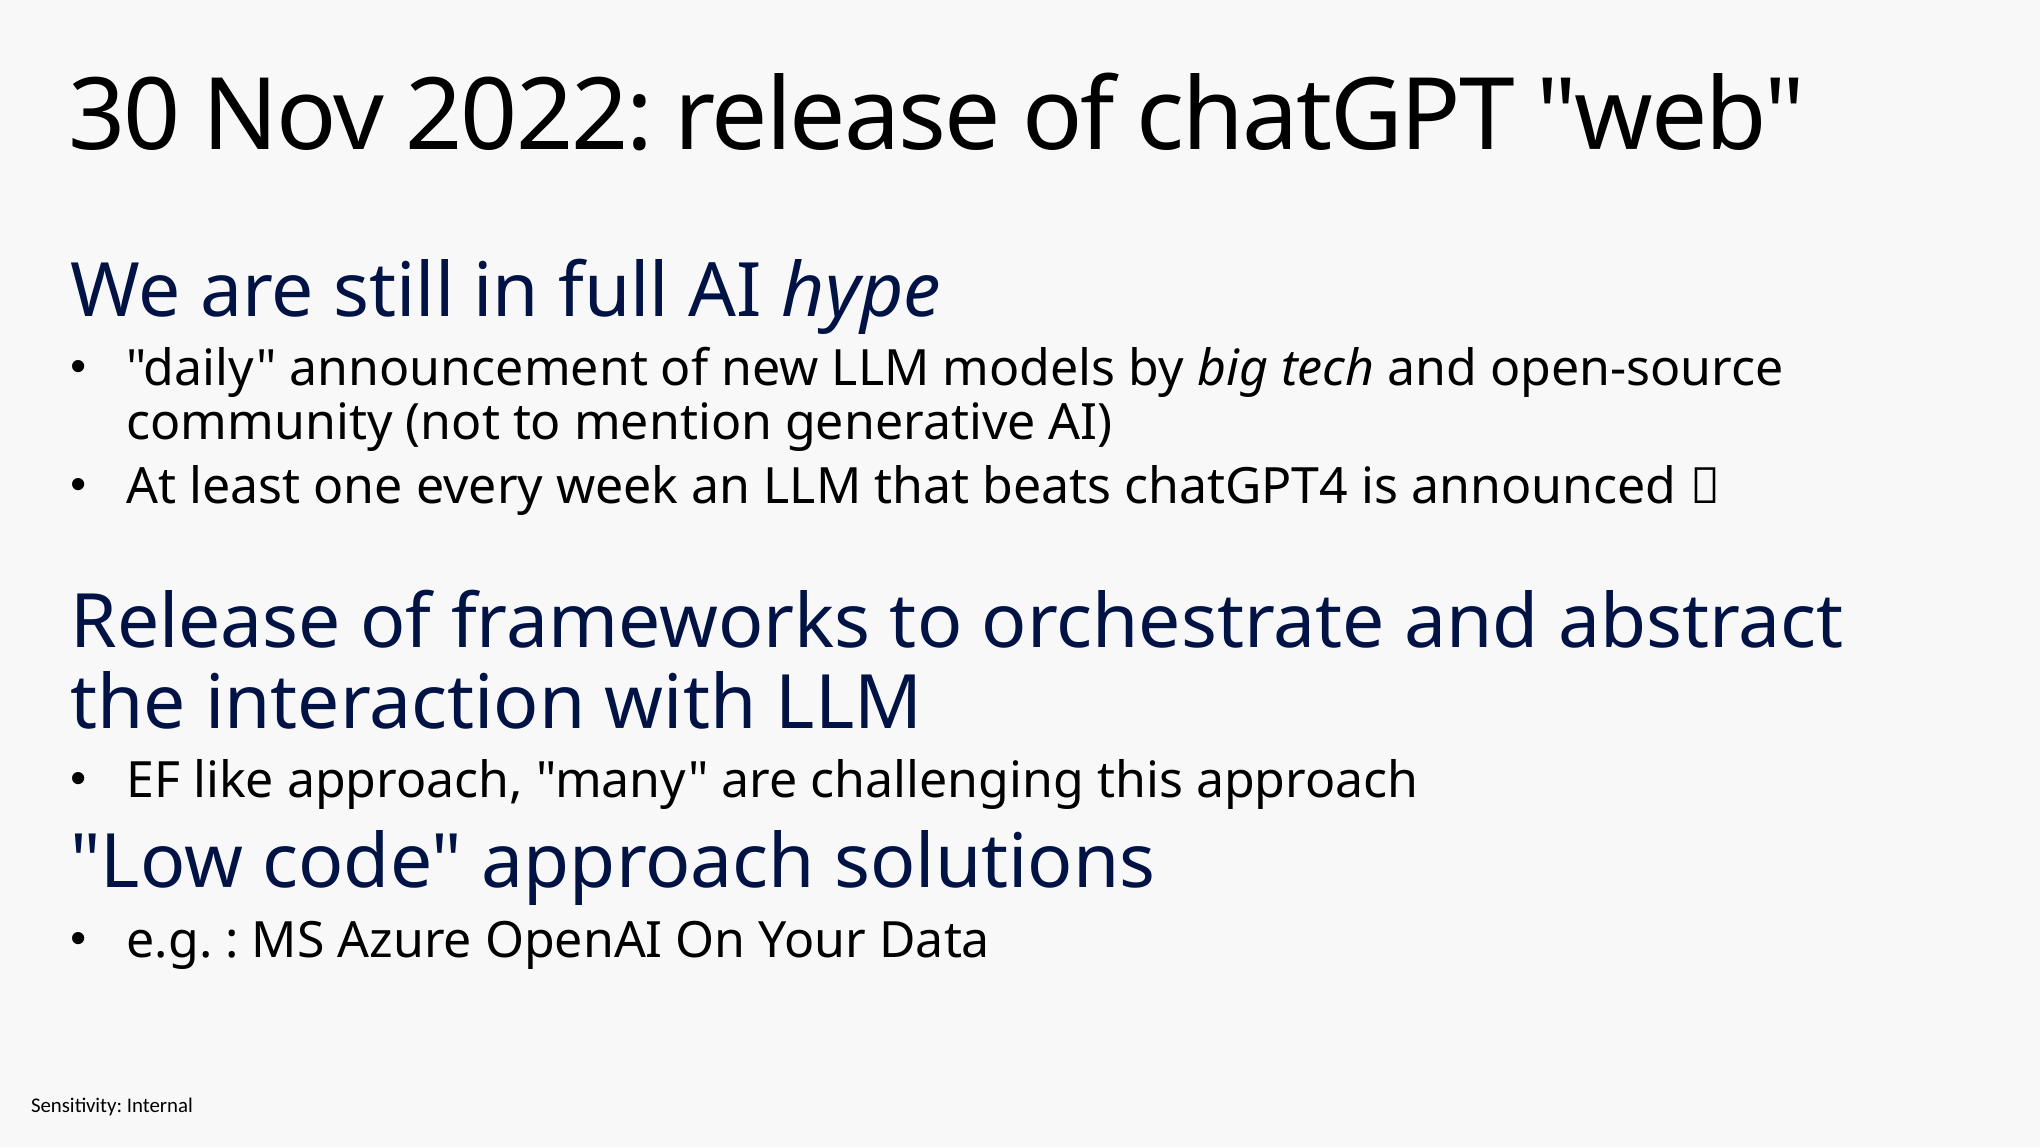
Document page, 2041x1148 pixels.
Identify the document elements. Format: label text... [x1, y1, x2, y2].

list We are still in full AI hype "daily" announcement of new LLM models by big tech and open-source community (not to mention generative AI) At least one every week an LLM that beats chatGPT4 is announced  Release of frameworks to orchestrate and abstract the interaction with LLM EF like approach, "many" are challenging this approach "Low code" approach solutions e.g. : MS Azure OpenAI On Your Data [46, 236, 1972, 1007]
title 30 Nov 2022: release of chatGPT "web" [45, 48, 1971, 199]
